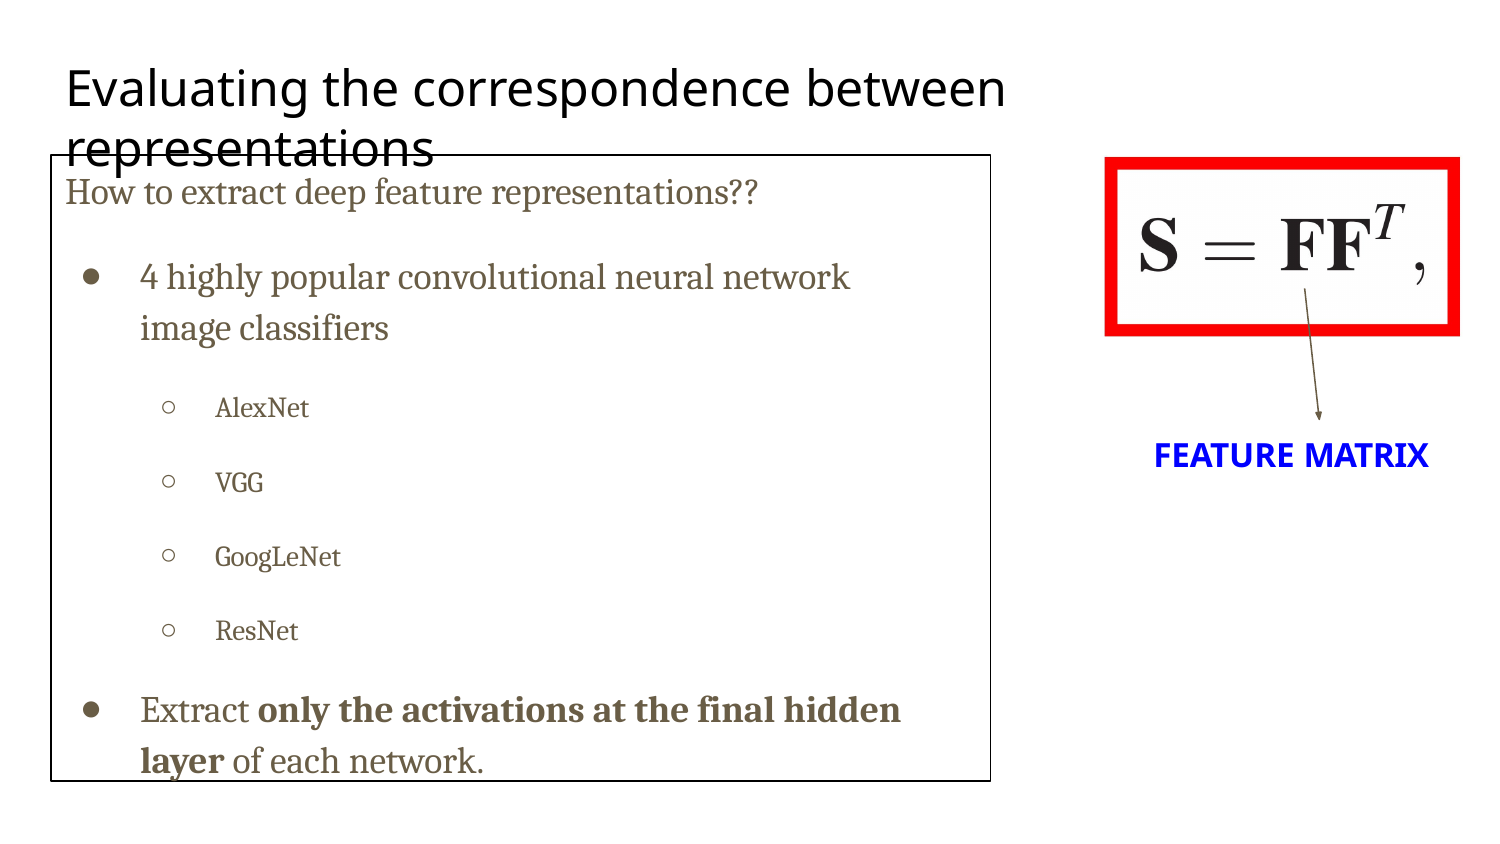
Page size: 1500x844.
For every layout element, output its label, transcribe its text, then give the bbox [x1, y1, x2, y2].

text_box FEATURE MATRIX [1151, 432, 1438, 475]
title Evaluating the correspondence between representations [63, 43, 1368, 187]
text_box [1101, 155, 1463, 421]
text_box How to extract deep feature representations?? 4 highly popular convolutional neural network image classifiers AlexNet VGG GoogLeNet ResNet Extract only the activations at the final hidden layer of each network. [51, 155, 991, 782]
